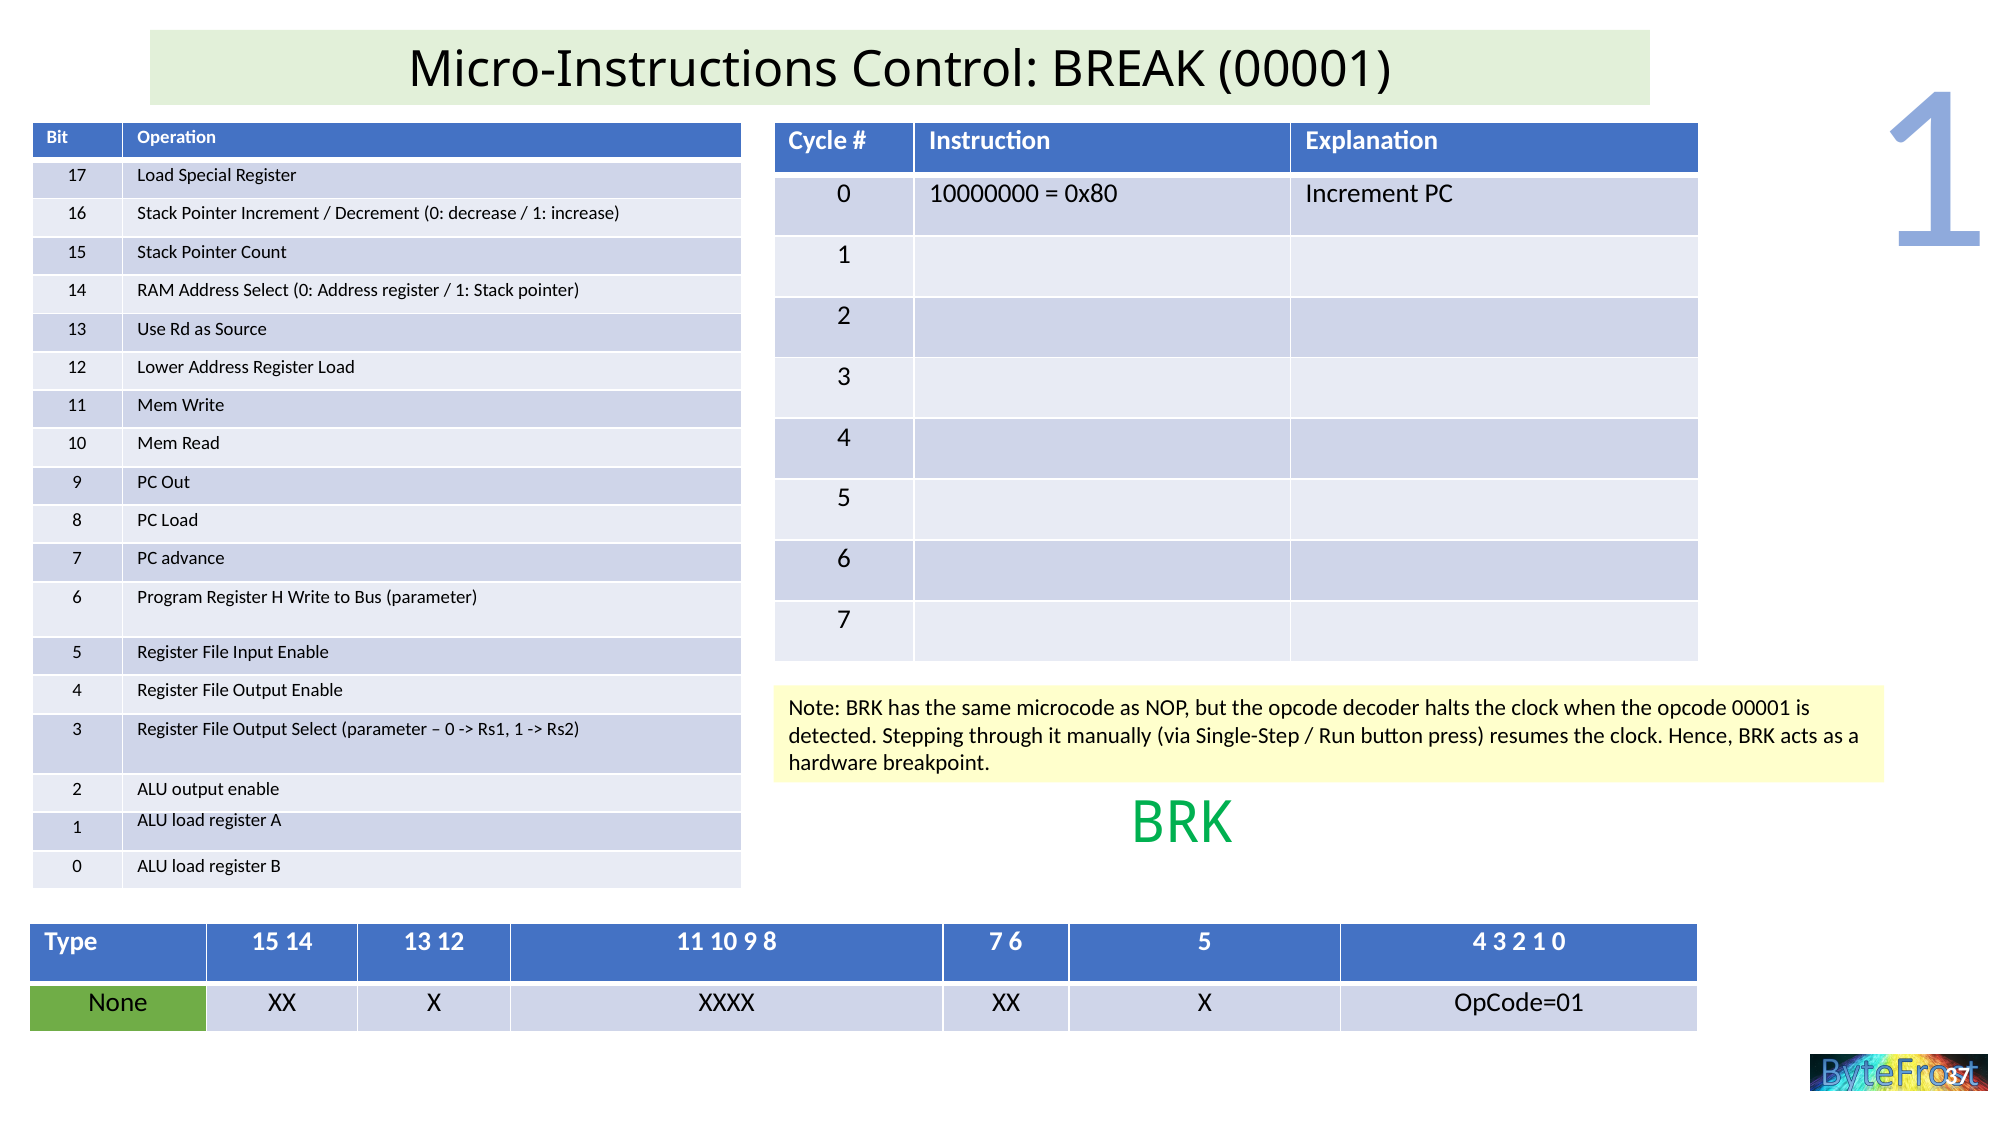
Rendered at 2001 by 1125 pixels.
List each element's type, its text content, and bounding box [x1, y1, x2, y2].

table_header Cycle # [775, 123, 913, 172]
table_cell XX [944, 986, 1068, 1031]
table_cell 5 [33, 638, 122, 674]
table_cell 9 [33, 468, 122, 504]
table_cell [1291, 541, 1698, 600]
table_cell [1291, 602, 1698, 661]
table_cell [1291, 298, 1698, 357]
table_cell ALU output enable [123, 775, 741, 811]
table_header Instruction [915, 123, 1290, 172]
table_header 5 [1070, 924, 1340, 981]
table_cell Stack Pointer Count [123, 238, 741, 274]
table_header 15 14 [207, 924, 357, 981]
table_cell ALU load register B [123, 852, 741, 888]
table_cell 1 [775, 237, 913, 296]
table_cell 13 [33, 314, 122, 351]
table_cell [915, 419, 1290, 478]
table_cell 17 [33, 163, 122, 198]
table_cell [915, 237, 1290, 296]
table_cell [1291, 480, 1698, 539]
table_cell Register File Output Enable [123, 676, 741, 713]
table_cell XX [207, 986, 357, 1031]
table_cell [915, 541, 1290, 600]
table_cell [1291, 358, 1698, 417]
title Micro-Instructions Control: BREAK (00001) [150, 29, 1650, 105]
table_cell 7 [33, 544, 122, 581]
table_header 7 6 [944, 924, 1068, 981]
table_cell 3 [33, 715, 122, 773]
table_cell [1291, 237, 1698, 296]
table_cell 7 [775, 602, 913, 661]
table_cell None [30, 986, 206, 1031]
table_cell PC advance [123, 544, 741, 581]
table_cell Register File Input Enable [123, 638, 741, 674]
table_cell OpCode=01 [1341, 986, 1697, 1031]
table_header Bit [33, 123, 122, 157]
table_cell 12 [33, 353, 122, 389]
table_cell RAM Address Select (0: Address register / 1: Stack pointer) [123, 276, 741, 313]
table_cell [915, 358, 1290, 417]
table_cell 8 [33, 506, 122, 542]
table_cell 15 [33, 238, 122, 274]
table_cell Mem Read [123, 429, 741, 466]
table_cell [915, 480, 1290, 539]
table_cell [915, 602, 1290, 661]
table_cell 0 [33, 852, 122, 888]
table_cell [1291, 419, 1698, 478]
table_cell 3 [775, 358, 913, 417]
table_cell Use Rd as Source [123, 314, 741, 351]
table_cell 1 [33, 813, 122, 850]
picture [1810, 1054, 1988, 1091]
table_cell 2 [775, 298, 913, 357]
table_cell 4 [33, 676, 122, 713]
table_cell XXXX [511, 986, 942, 1031]
table_cell Stack Pointer Increment / Decrement (0: decrease / 1: increase) [123, 199, 741, 236]
table_cell Increment PC [1291, 178, 1698, 235]
table_cell Program Register H Write to Bus (parameter) [123, 583, 741, 636]
table_cell PC Load [123, 506, 741, 542]
table_cell 16 [33, 199, 122, 236]
table_cell 5 [775, 480, 913, 539]
table_header Operation [123, 123, 741, 157]
table_cell [915, 298, 1290, 357]
table_cell X [1070, 986, 1340, 1031]
table_header Explanation [1291, 123, 1698, 172]
table_cell Lower Address Register Load [123, 353, 741, 389]
table_cell 10 [33, 429, 122, 466]
table_header Type [30, 924, 206, 981]
text_box 37 [1535, 1044, 1986, 1105]
text_box Note: BRK has the same microcode as NOP, but the opcode decoder halts the clock when the opcode 00001 is detected. Stepping through it manually (via Single-Step / Run button press) resumes the clock. Hence, BRK acts as a hardware breakpoint. [773, 685, 1885, 783]
table_cell 14 [33, 276, 122, 313]
table_cell 10000000 = 0x80 [915, 178, 1290, 235]
table_cell X [358, 986, 510, 1031]
table_header 13 12 [358, 924, 510, 981]
table_cell 0 [775, 178, 913, 235]
table_cell 11 [33, 391, 122, 427]
table_cell 6 [33, 583, 122, 636]
table_cell Mem Write [123, 391, 741, 427]
table_cell Register File Output Select (parameter – 0 -> Rs1, 1 -> Rs2) [123, 715, 741, 773]
table_cell 2 [33, 775, 122, 811]
text_box BRK [1080, 783, 1250, 862]
table_cell 4 [775, 419, 913, 478]
table_header 11 10 9 8 [511, 924, 942, 981]
table_header 4 3 2 1 0 [1341, 924, 1697, 981]
table_cell 6 [775, 541, 913, 600]
text_box 1 [1855, 0, 2000, 303]
table_cell ALU load register A [123, 813, 741, 850]
table_cell PC Out [123, 468, 741, 504]
table_cell Load Special Register [123, 163, 741, 198]
